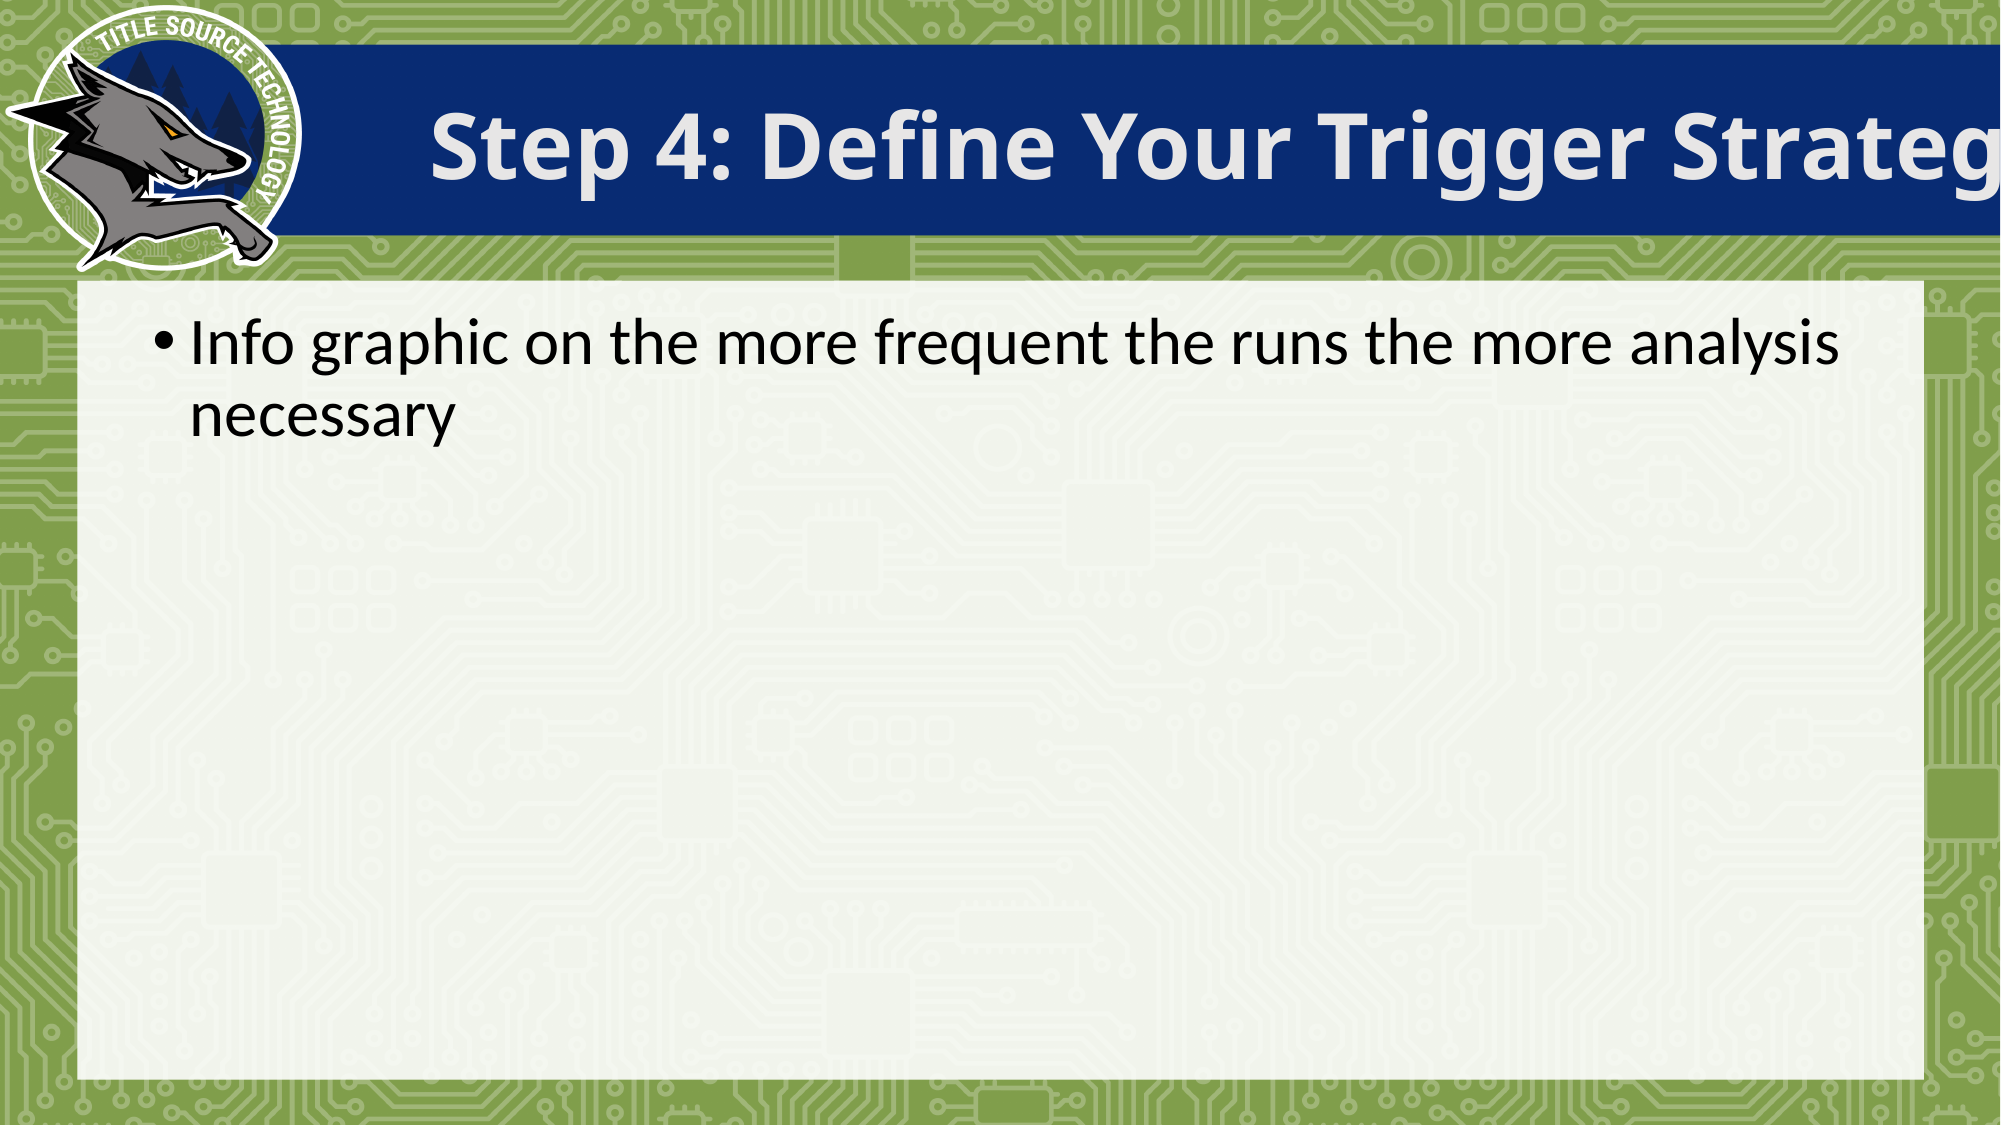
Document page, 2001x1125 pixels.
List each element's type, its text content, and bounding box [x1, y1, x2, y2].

list Info graphic on the more frequent the runs the more analysis necessary [137, 299, 1863, 1014]
picture [0, 0, 2001, 1125]
title Step 4: Define Your Trigger Strategy [414, 41, 2000, 259]
